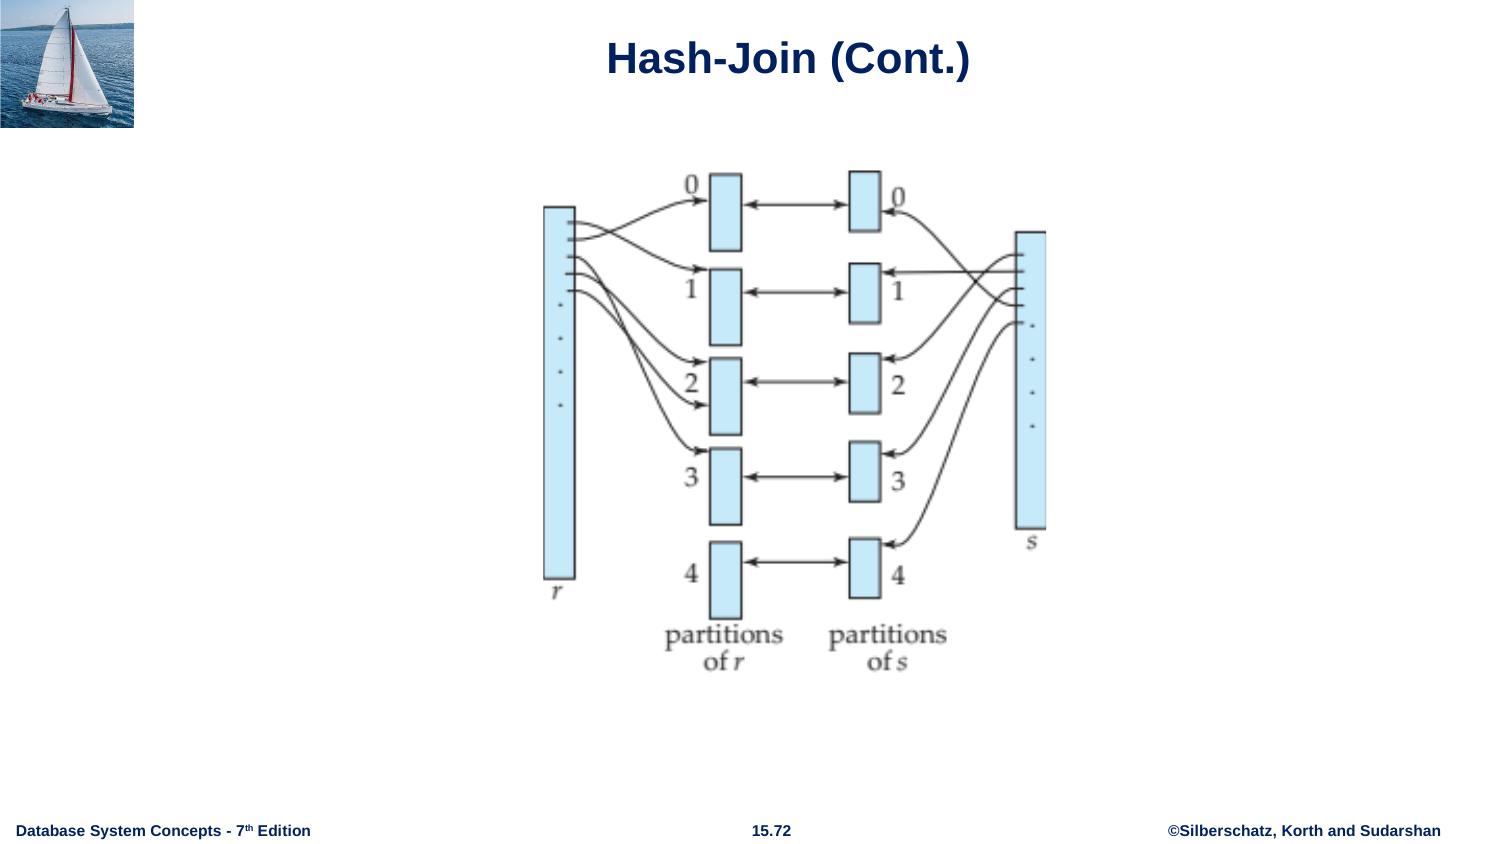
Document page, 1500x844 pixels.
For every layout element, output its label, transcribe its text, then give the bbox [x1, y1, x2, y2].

picture [0, 0, 134, 128]
title Hash-Join (Cont.) [125, 14, 1452, 90]
picture [543, 168, 1047, 675]
